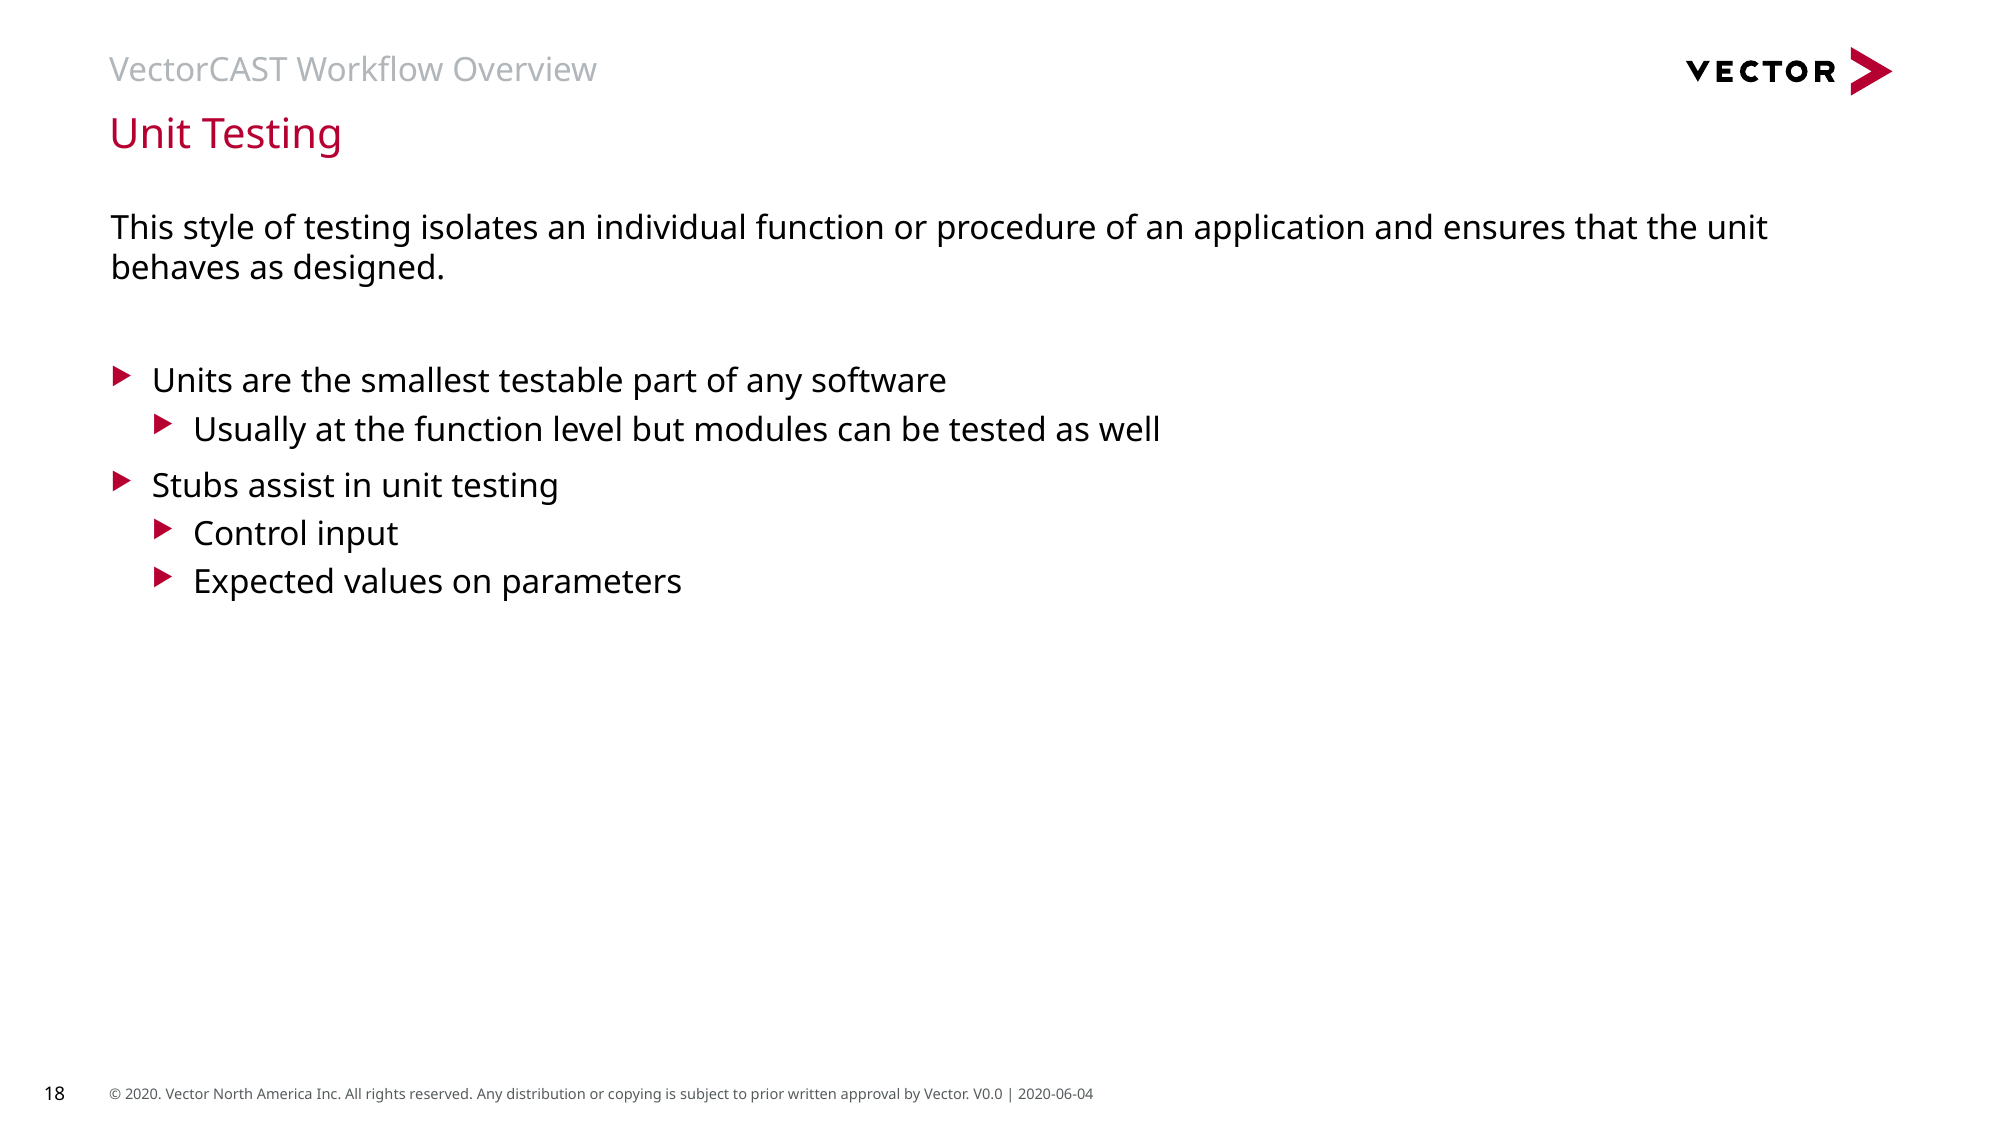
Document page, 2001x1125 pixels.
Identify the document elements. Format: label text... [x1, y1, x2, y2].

title VectorCAST Workflow Overview [109, 41, 1577, 89]
list This style of testing isolates an individual function or procedure of an application and ensures that the unit behaves as designed. Units are the smallest testable part of any software Usually at the function level but modules can be tested as well Stubs assist in unit testing Control input Expected values on parameters [110, 206, 1894, 1063]
list Unit Testing [109, 103, 1577, 157]
